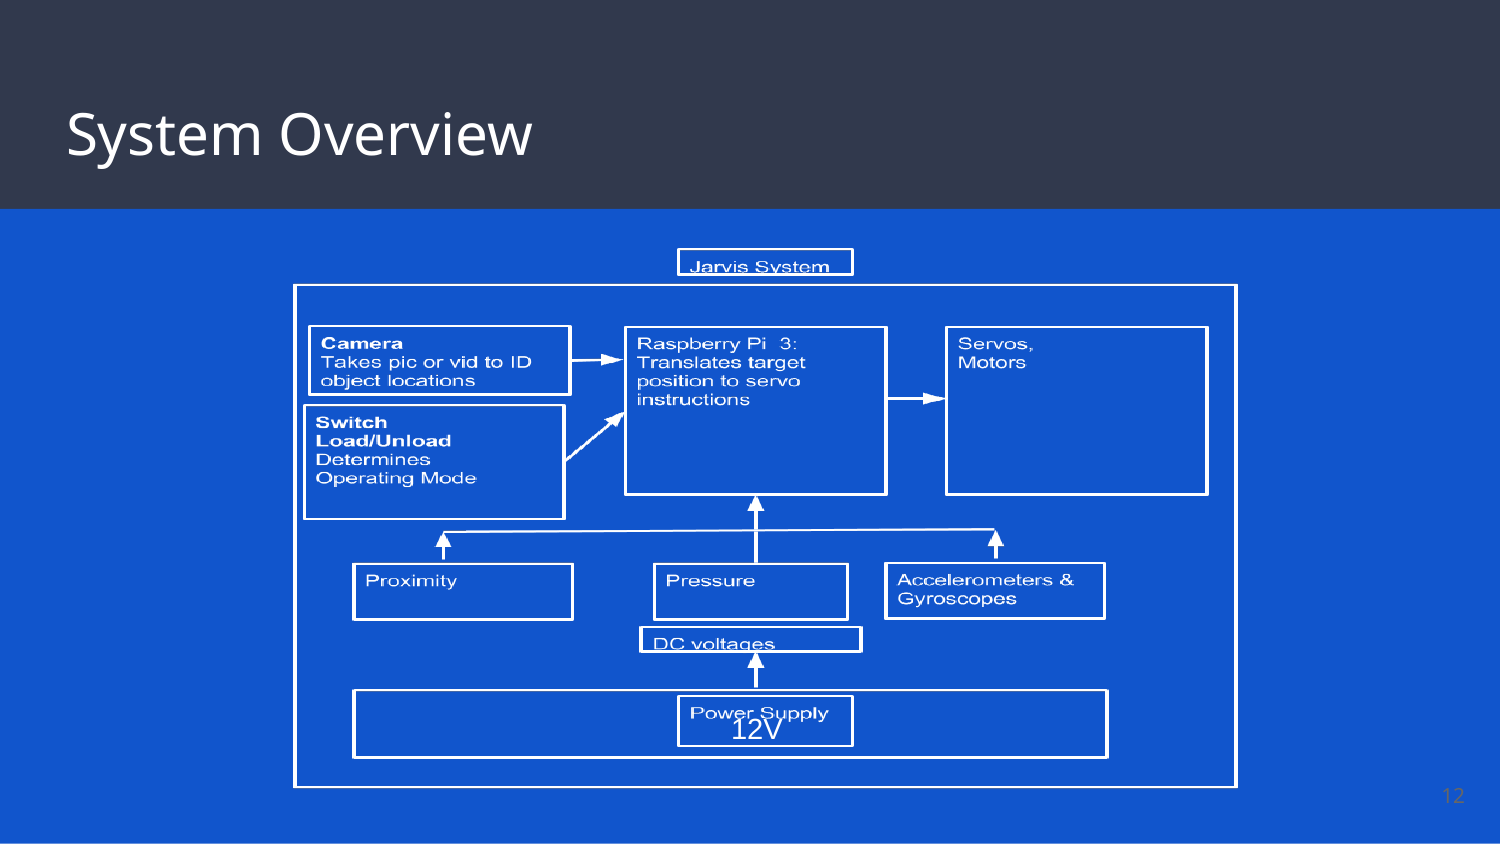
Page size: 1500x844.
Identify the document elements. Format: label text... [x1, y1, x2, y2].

picture [155, 208, 1313, 815]
slide_number ‹#› [1389, 764, 1480, 830]
text_box [0, 208, 1500, 844]
title System Overview [51, 82, 1449, 185]
